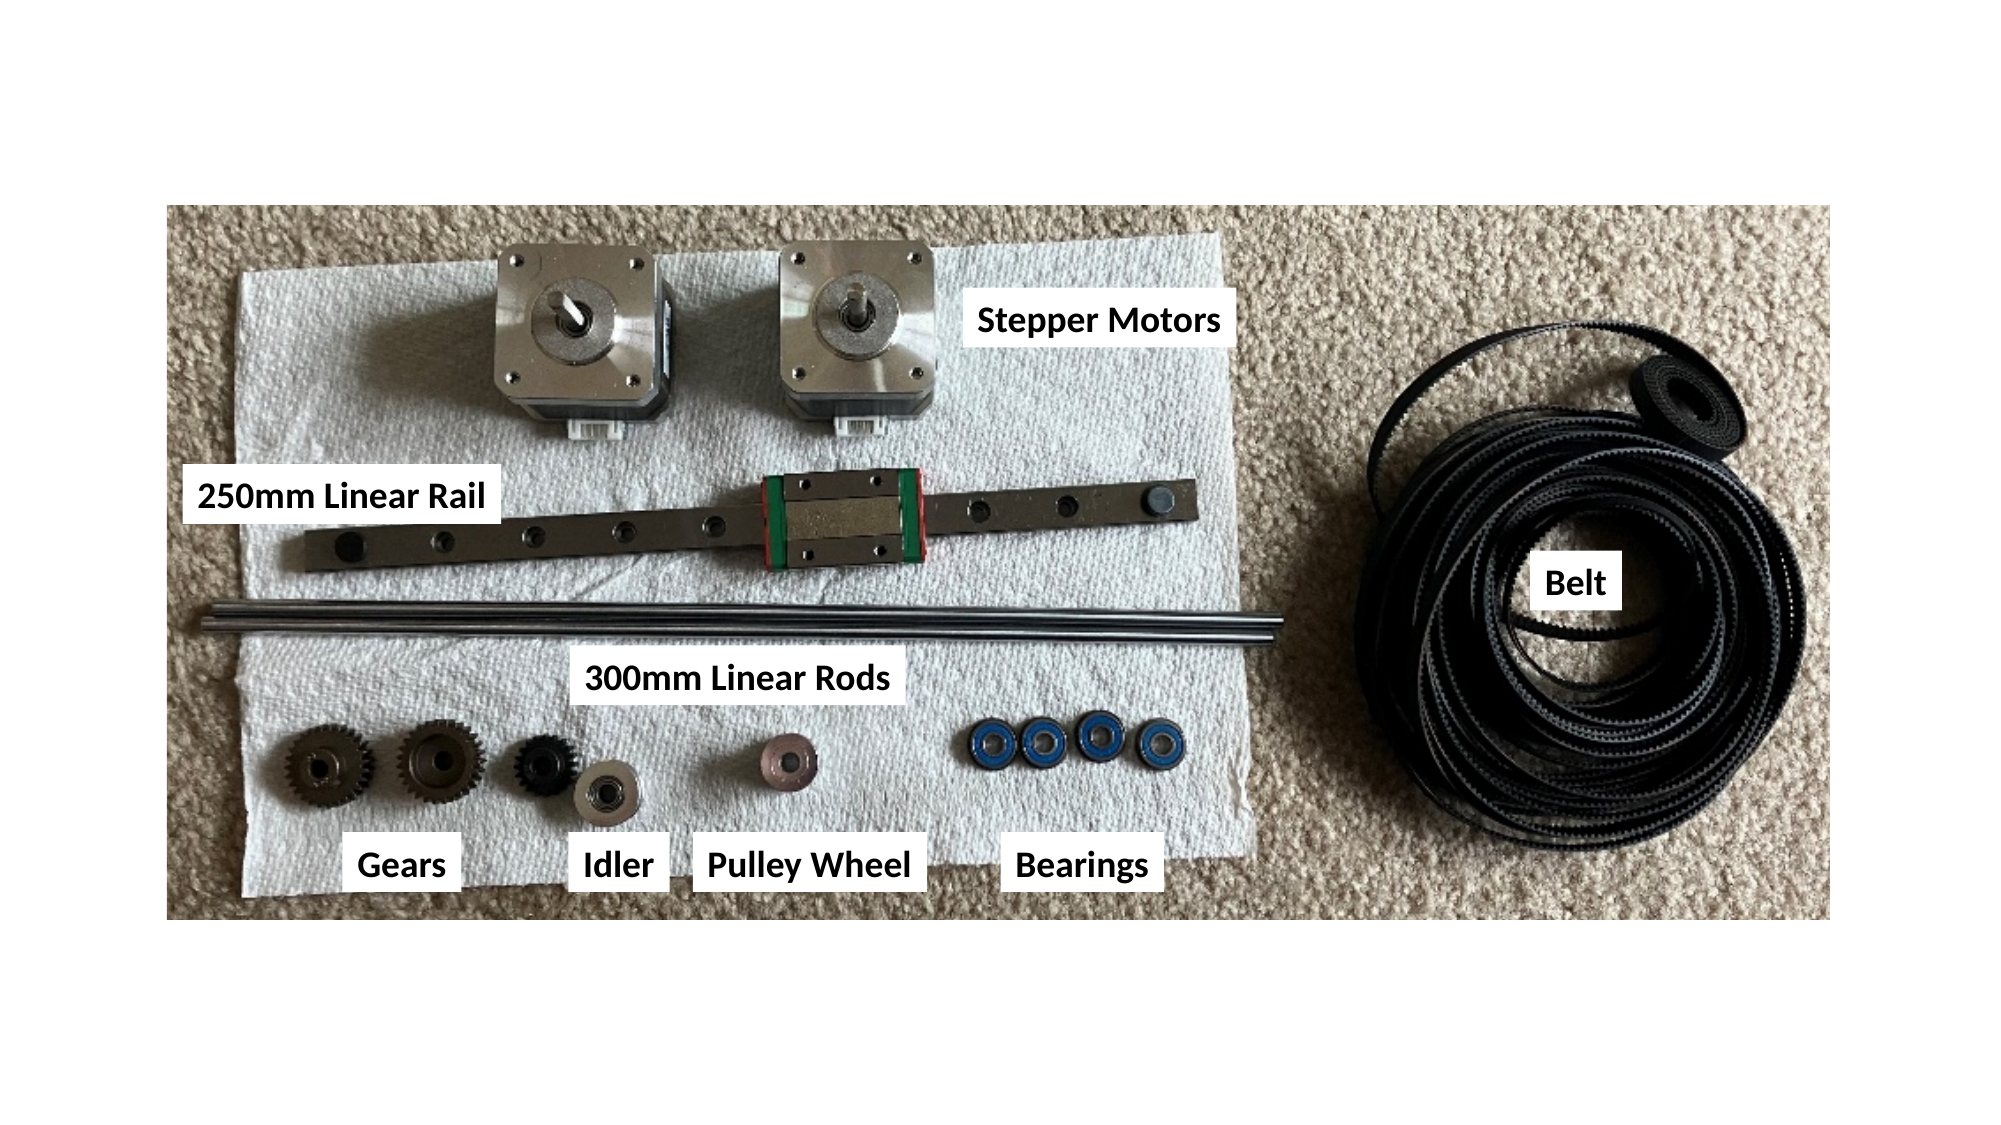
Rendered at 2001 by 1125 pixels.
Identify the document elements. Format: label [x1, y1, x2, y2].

picture [166, 205, 1830, 920]
